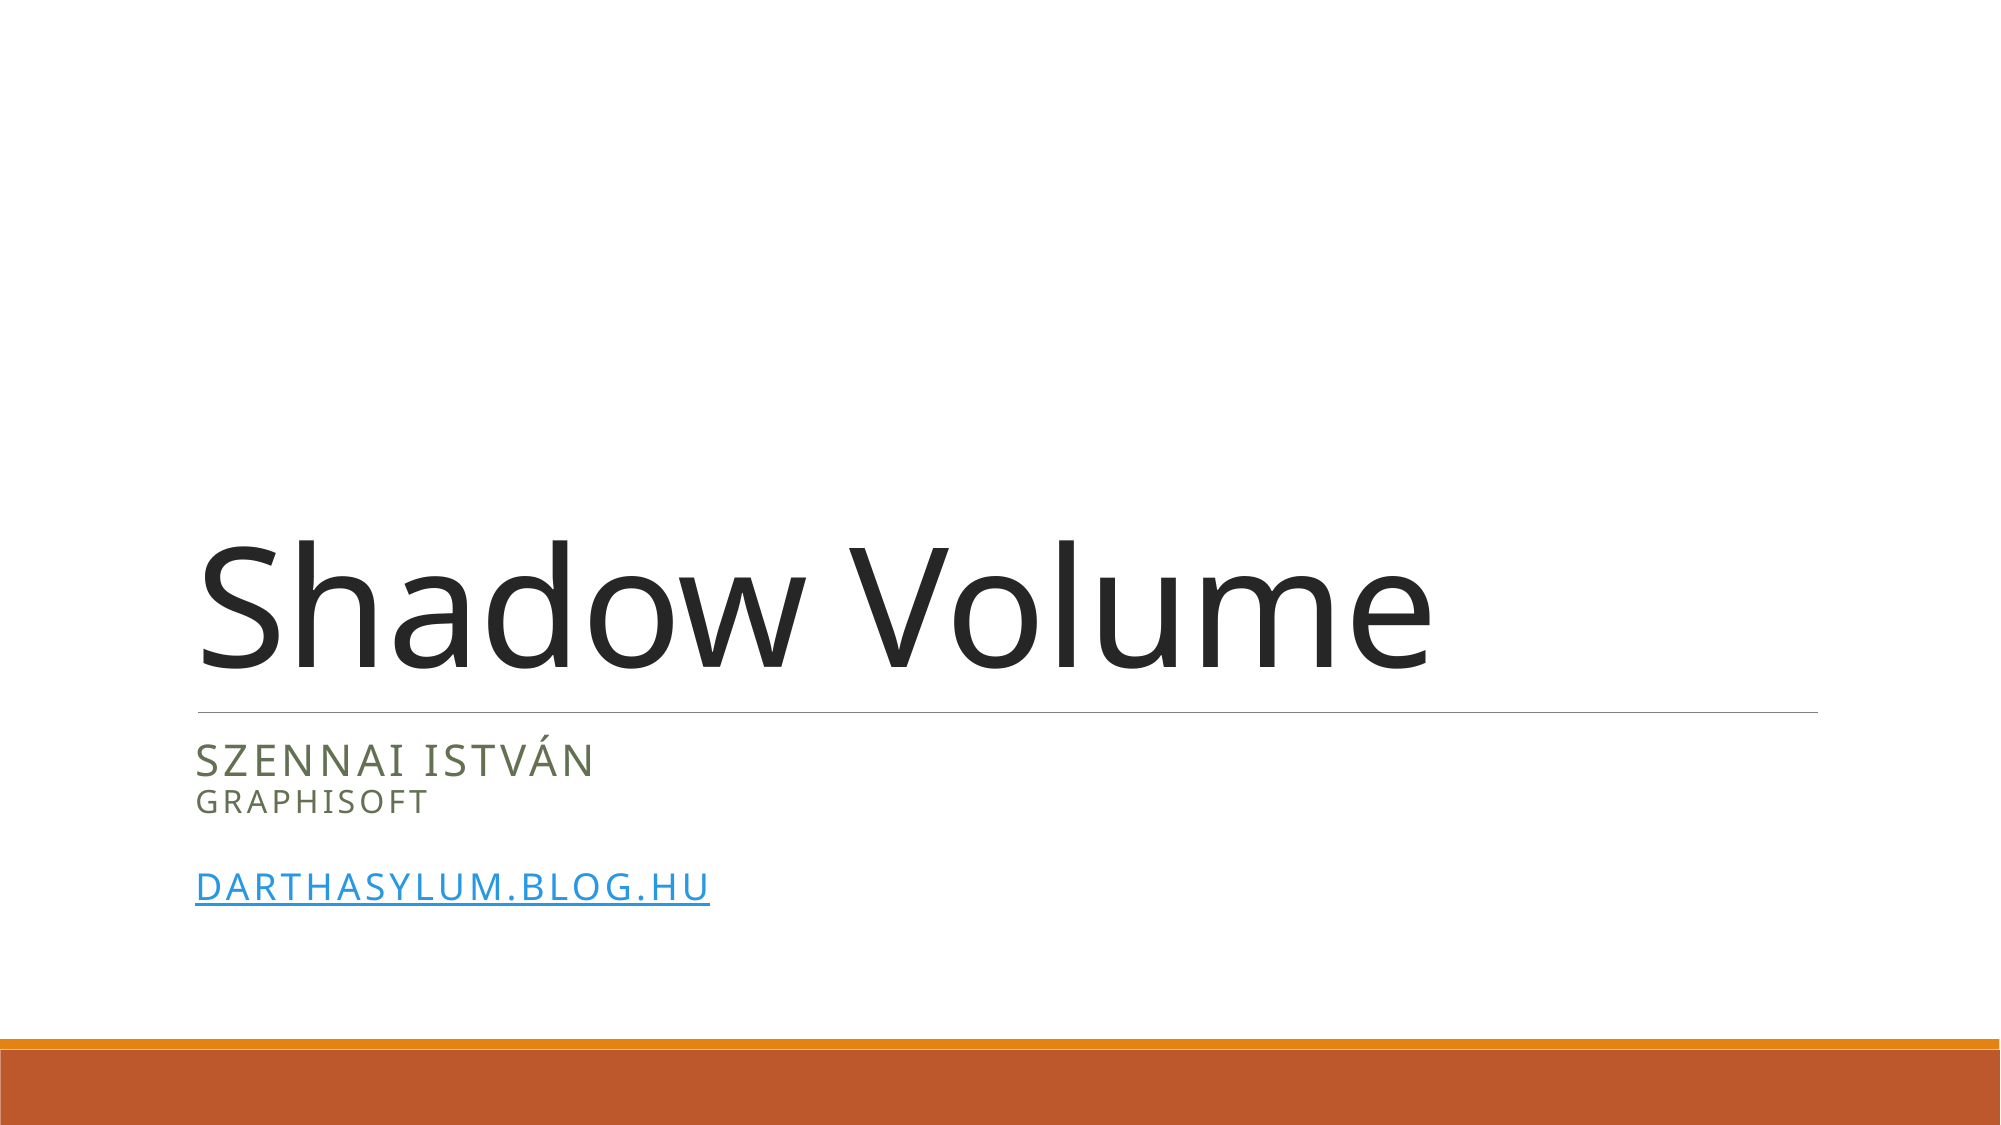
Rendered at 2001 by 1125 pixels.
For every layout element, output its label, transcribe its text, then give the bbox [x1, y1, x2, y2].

title Shadow Volume [180, 124, 1830, 710]
subtitle Szennai István Graphisoft darthasylum.blog.hu [180, 730, 1831, 919]
